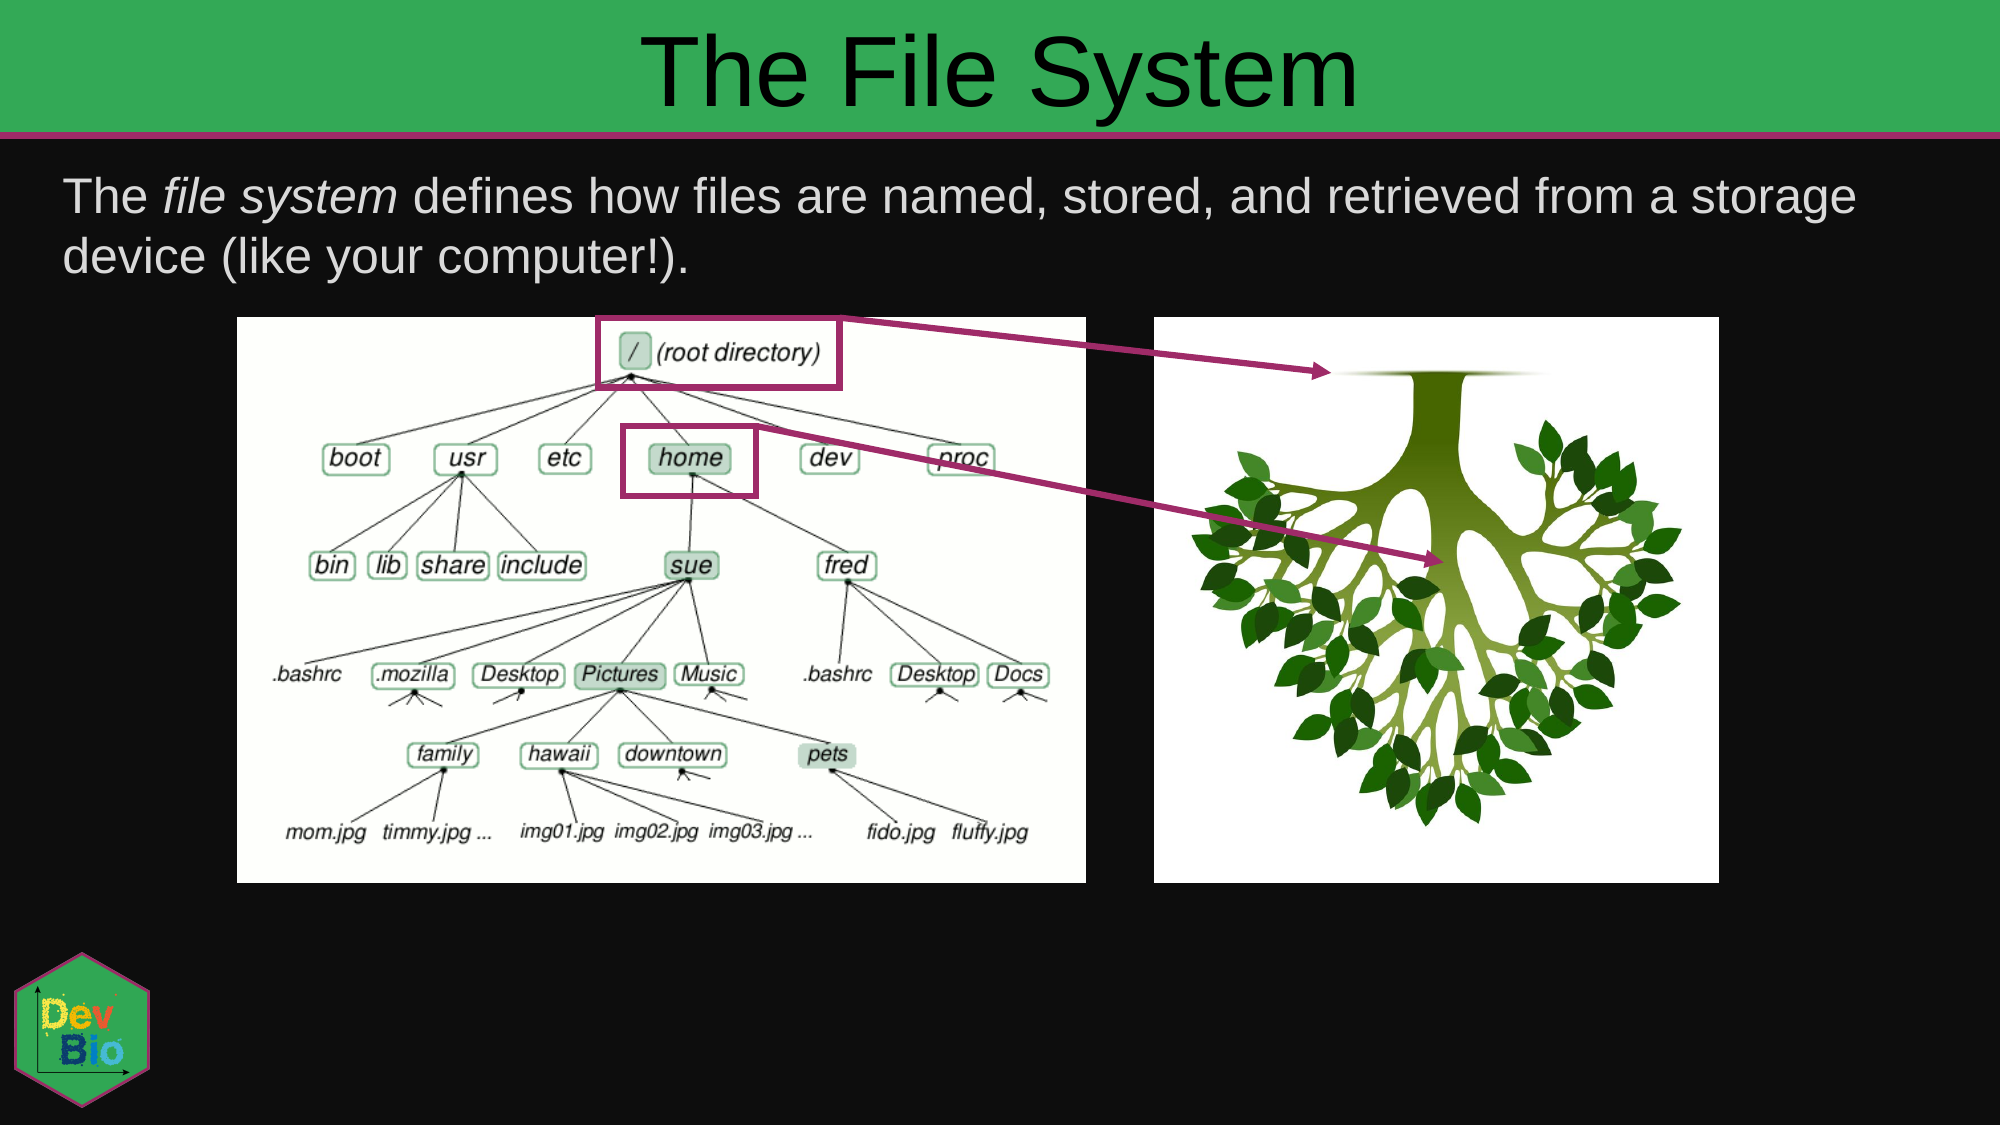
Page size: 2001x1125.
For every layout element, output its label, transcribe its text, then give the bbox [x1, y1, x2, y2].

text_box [839, 317, 1332, 373]
picture [237, 317, 1086, 883]
picture [1154, 317, 1719, 883]
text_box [756, 425, 1444, 563]
picture [14, 951, 150, 1108]
text_box The file system defines how files are named, stored, and retrieved from a storage device (like your computer!). [47, 156, 1963, 291]
title The File System [0, 0, 2000, 132]
